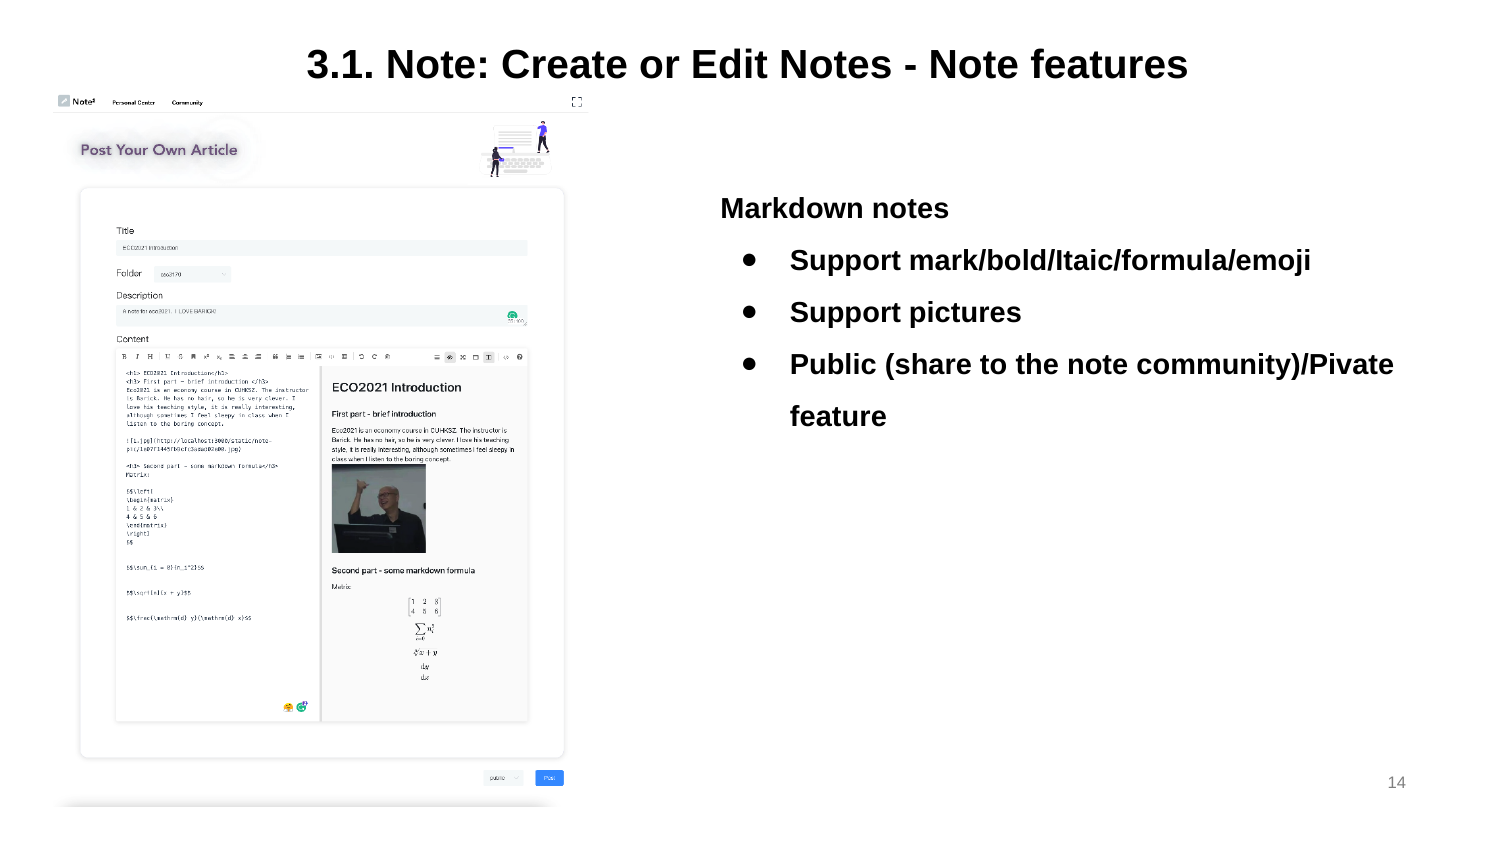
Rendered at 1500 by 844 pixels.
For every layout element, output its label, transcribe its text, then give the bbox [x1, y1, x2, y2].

picture [52, 92, 592, 808]
title 3.1. Note: Create or Edit Notes - Note features [295, 25, 1205, 93]
slide_number 14 [1059, 769, 1418, 795]
title Markdown notes Support mark/bold/Itaic/formula/emoji Support pictures Public (share to the note community)/Pivate feature [709, 163, 1433, 439]
